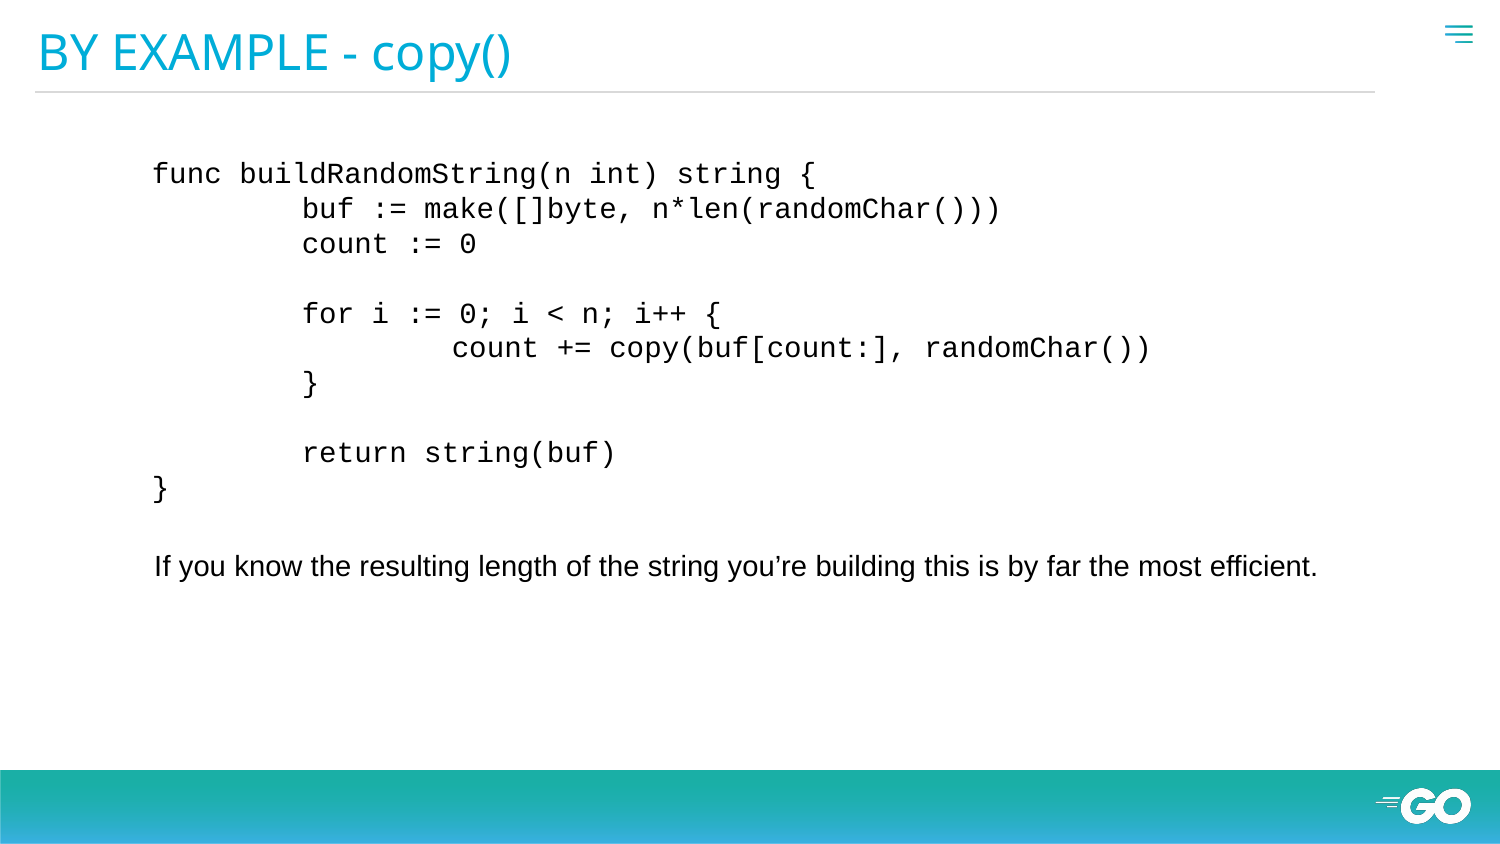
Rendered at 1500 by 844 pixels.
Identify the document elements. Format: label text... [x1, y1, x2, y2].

picture [1445, 25, 1473, 43]
title BY EXAMPLE - copy() [22, 12, 1421, 90]
text_box If you know the resulting length of the string you’re building this is by far the most efficient. [139, 427, 1350, 728]
picture [0, 770, 1500, 844]
text_box func buildRandomString(n int) string { buf := make([]byte, n*len(randomChar())) count := 0 for i := 0; i < n; i++ { count += copy(buf[count:], randomChar()) } return string(buf) } [136, 139, 1364, 364]
